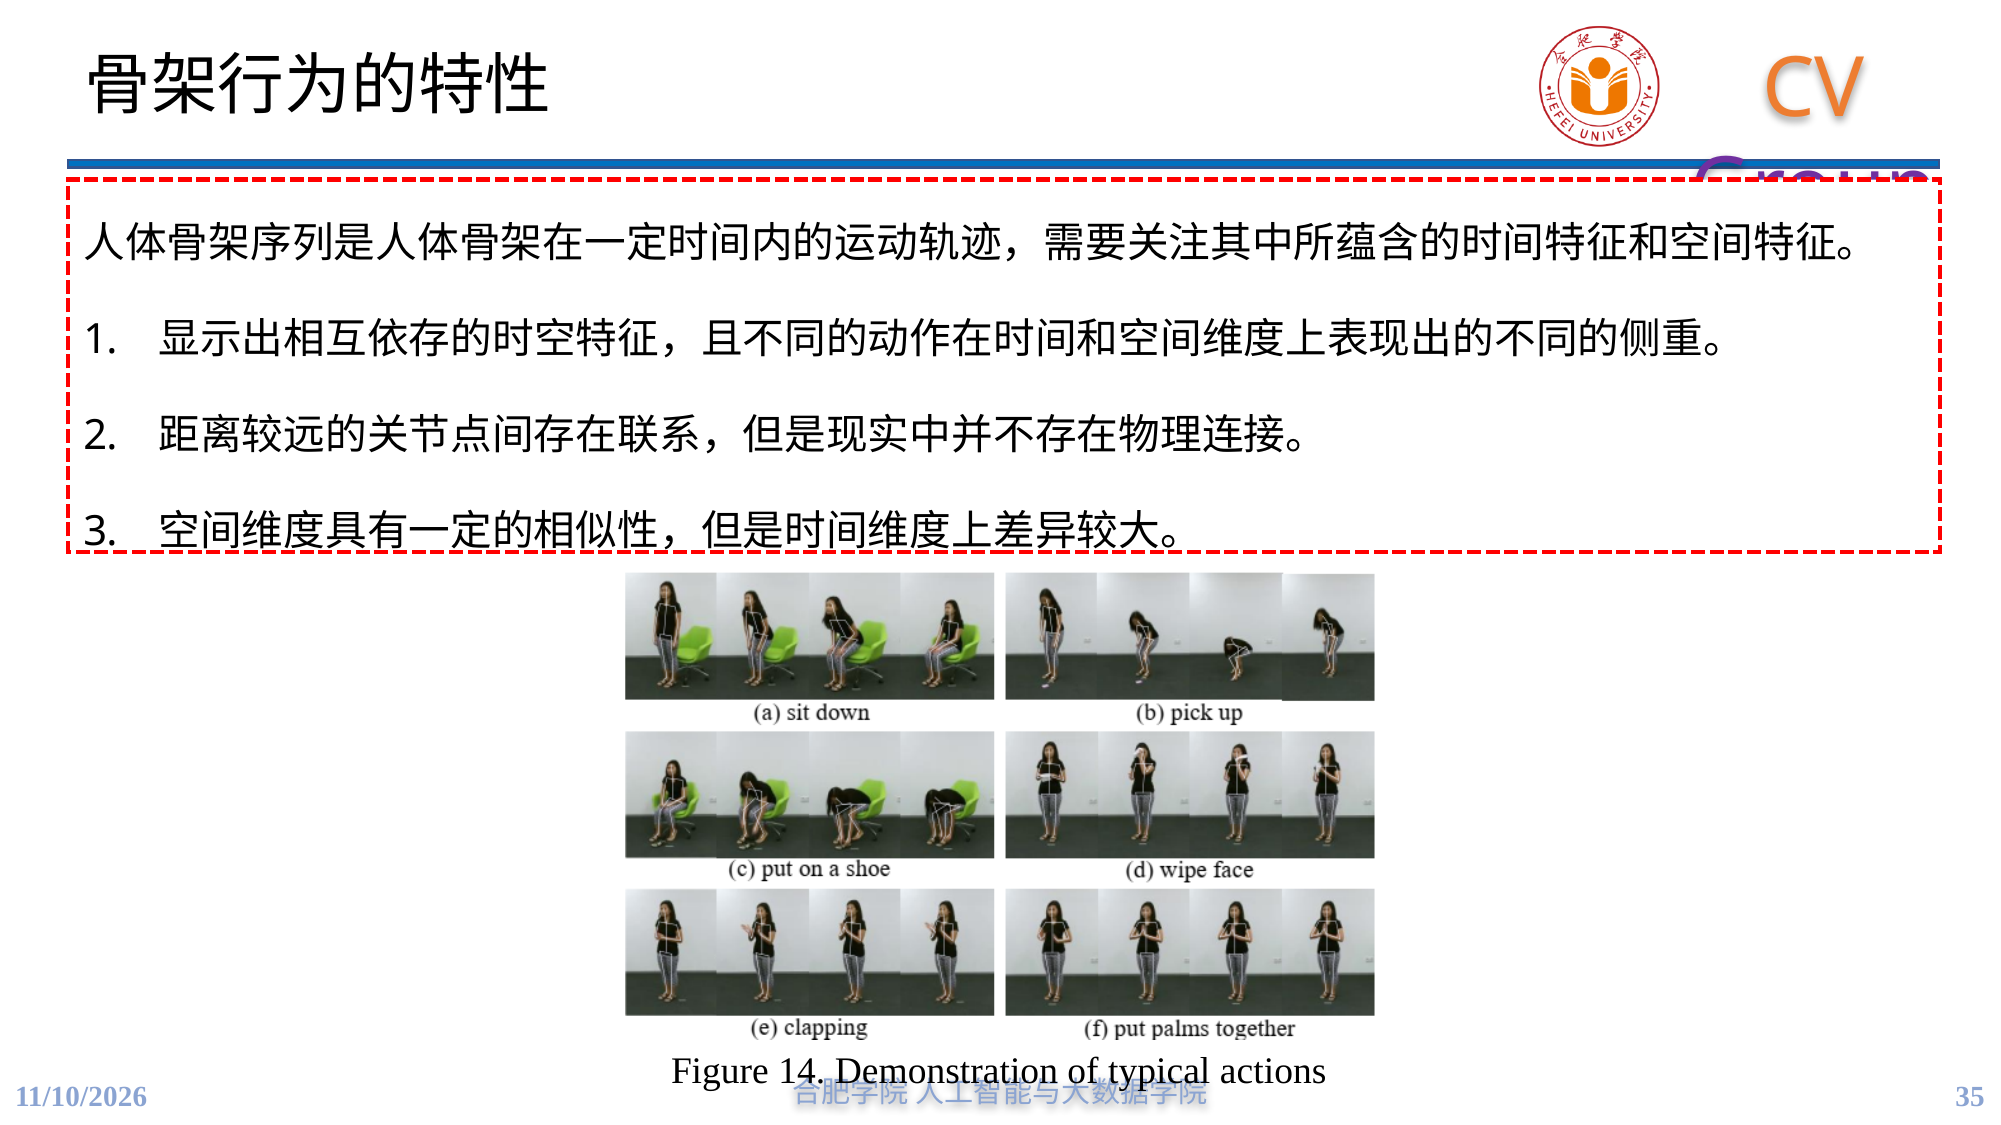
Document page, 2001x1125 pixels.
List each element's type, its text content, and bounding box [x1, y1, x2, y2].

list 人体骨架序列是人体骨架在一定时间内的运动轨迹，需要关注其中所蕴含的时间特征和空间特征。 显示出相互依存的时空特征，且不同的动作在时间和空间维度上表现出的不同的侧重。 距离较远的关节点间存在联系，但是现实中并不存在物理连接。 空间维度具有一定的相似性，但是时间维度上差异较大。 Figure 14. Demonstration of typical actions [68, 183, 1940, 1014]
slide_number 35 [1550, 1065, 2000, 1125]
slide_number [0, 1065, 450, 1125]
footer 合肥学院 人工智能与大数据学院 [662, 1065, 1338, 1125]
text_box [67, 178, 1941, 553]
picture [619, 569, 1381, 1040]
title 骨架行为的特性 [69, 32, 903, 143]
picture [1530, 19, 1668, 150]
